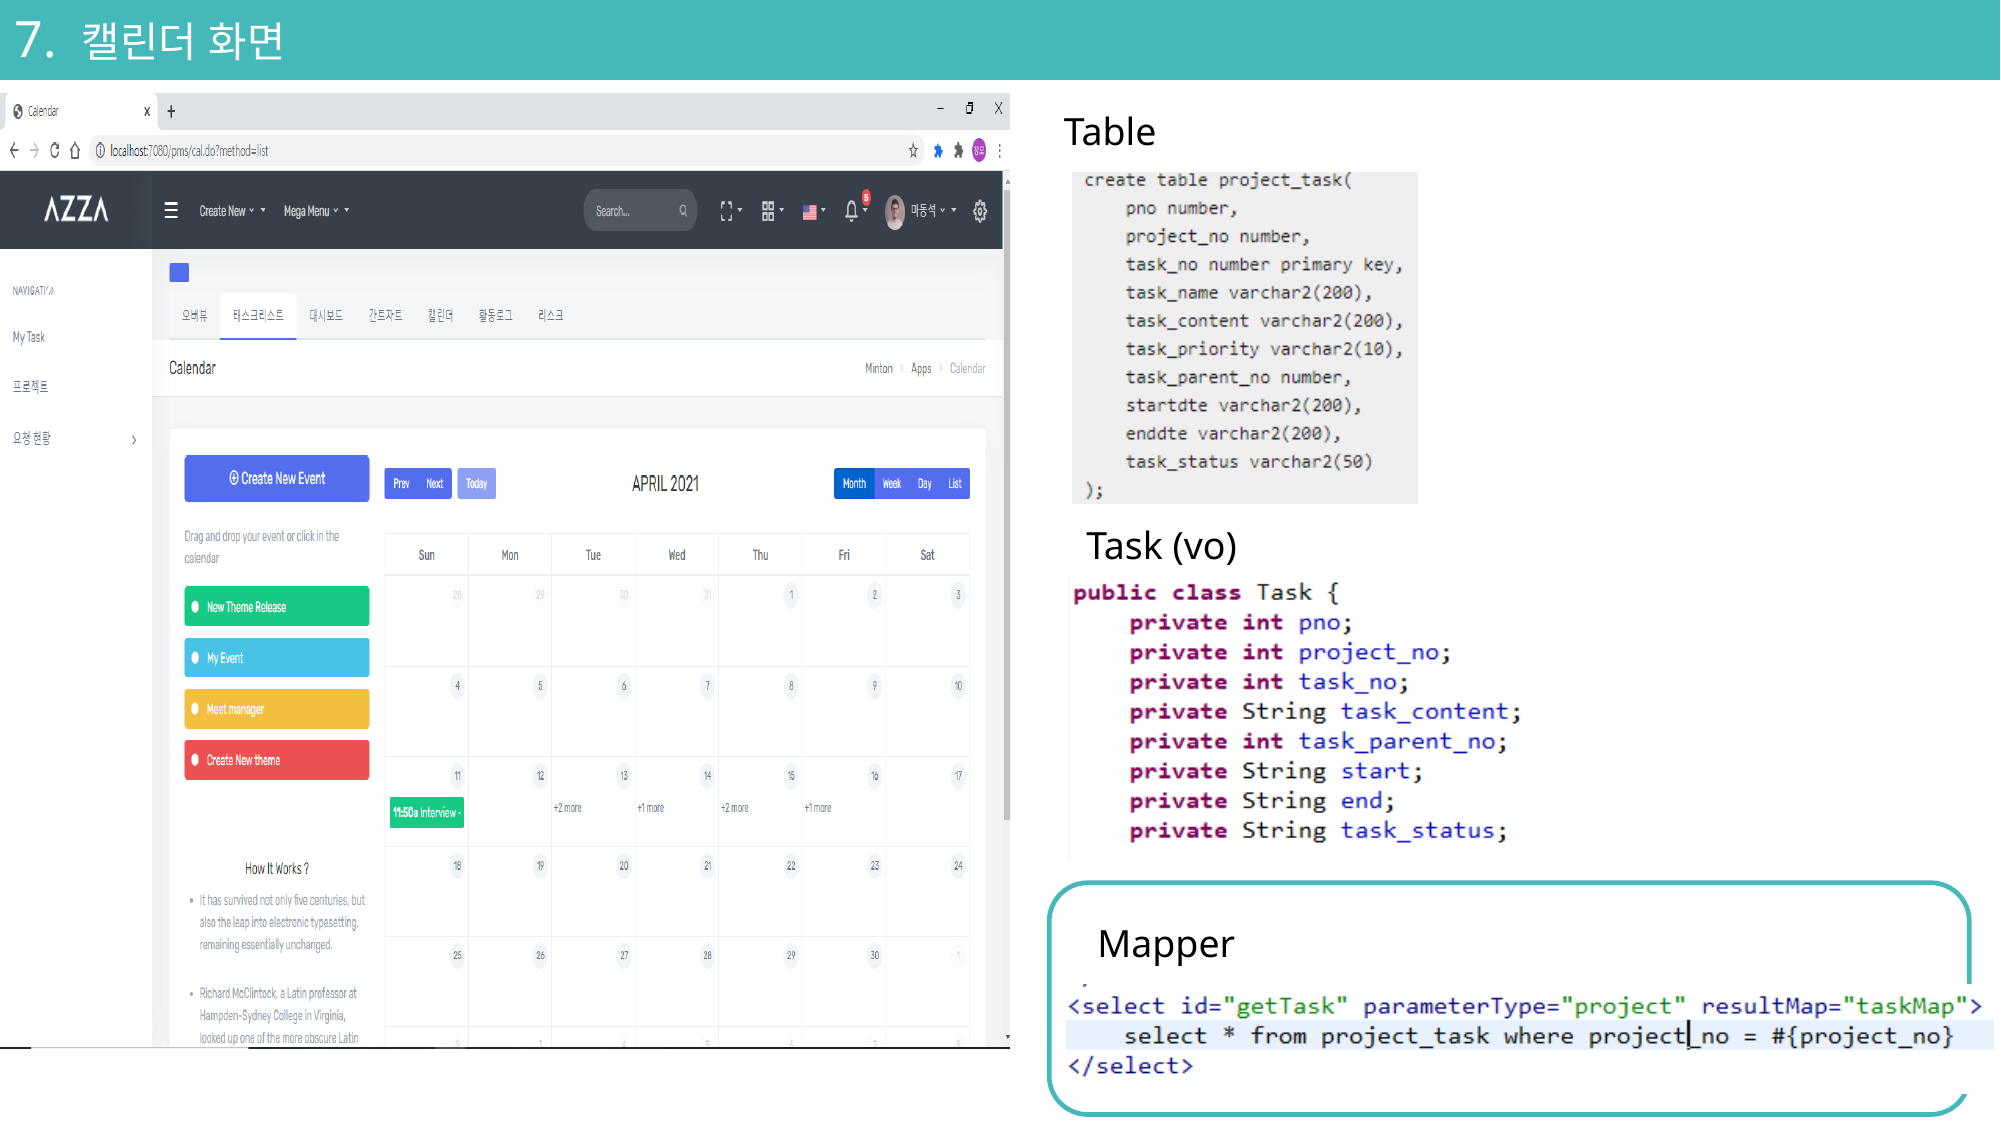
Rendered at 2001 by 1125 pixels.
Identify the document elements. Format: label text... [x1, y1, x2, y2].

text_box 7. 캘린더 화면 [0, 0, 1530, 175]
text_box Table [1049, 100, 1301, 161]
picture [0, 93, 1011, 1049]
text_box [1530, 0, 2000, 80]
text_box Mapper [1082, 912, 1335, 973]
picture [1067, 575, 1538, 860]
text_box [1048, 881, 1971, 1116]
text_box Task (vo) [1071, 514, 1347, 575]
picture [1072, 172, 1418, 504]
picture [1066, 984, 1994, 1094]
